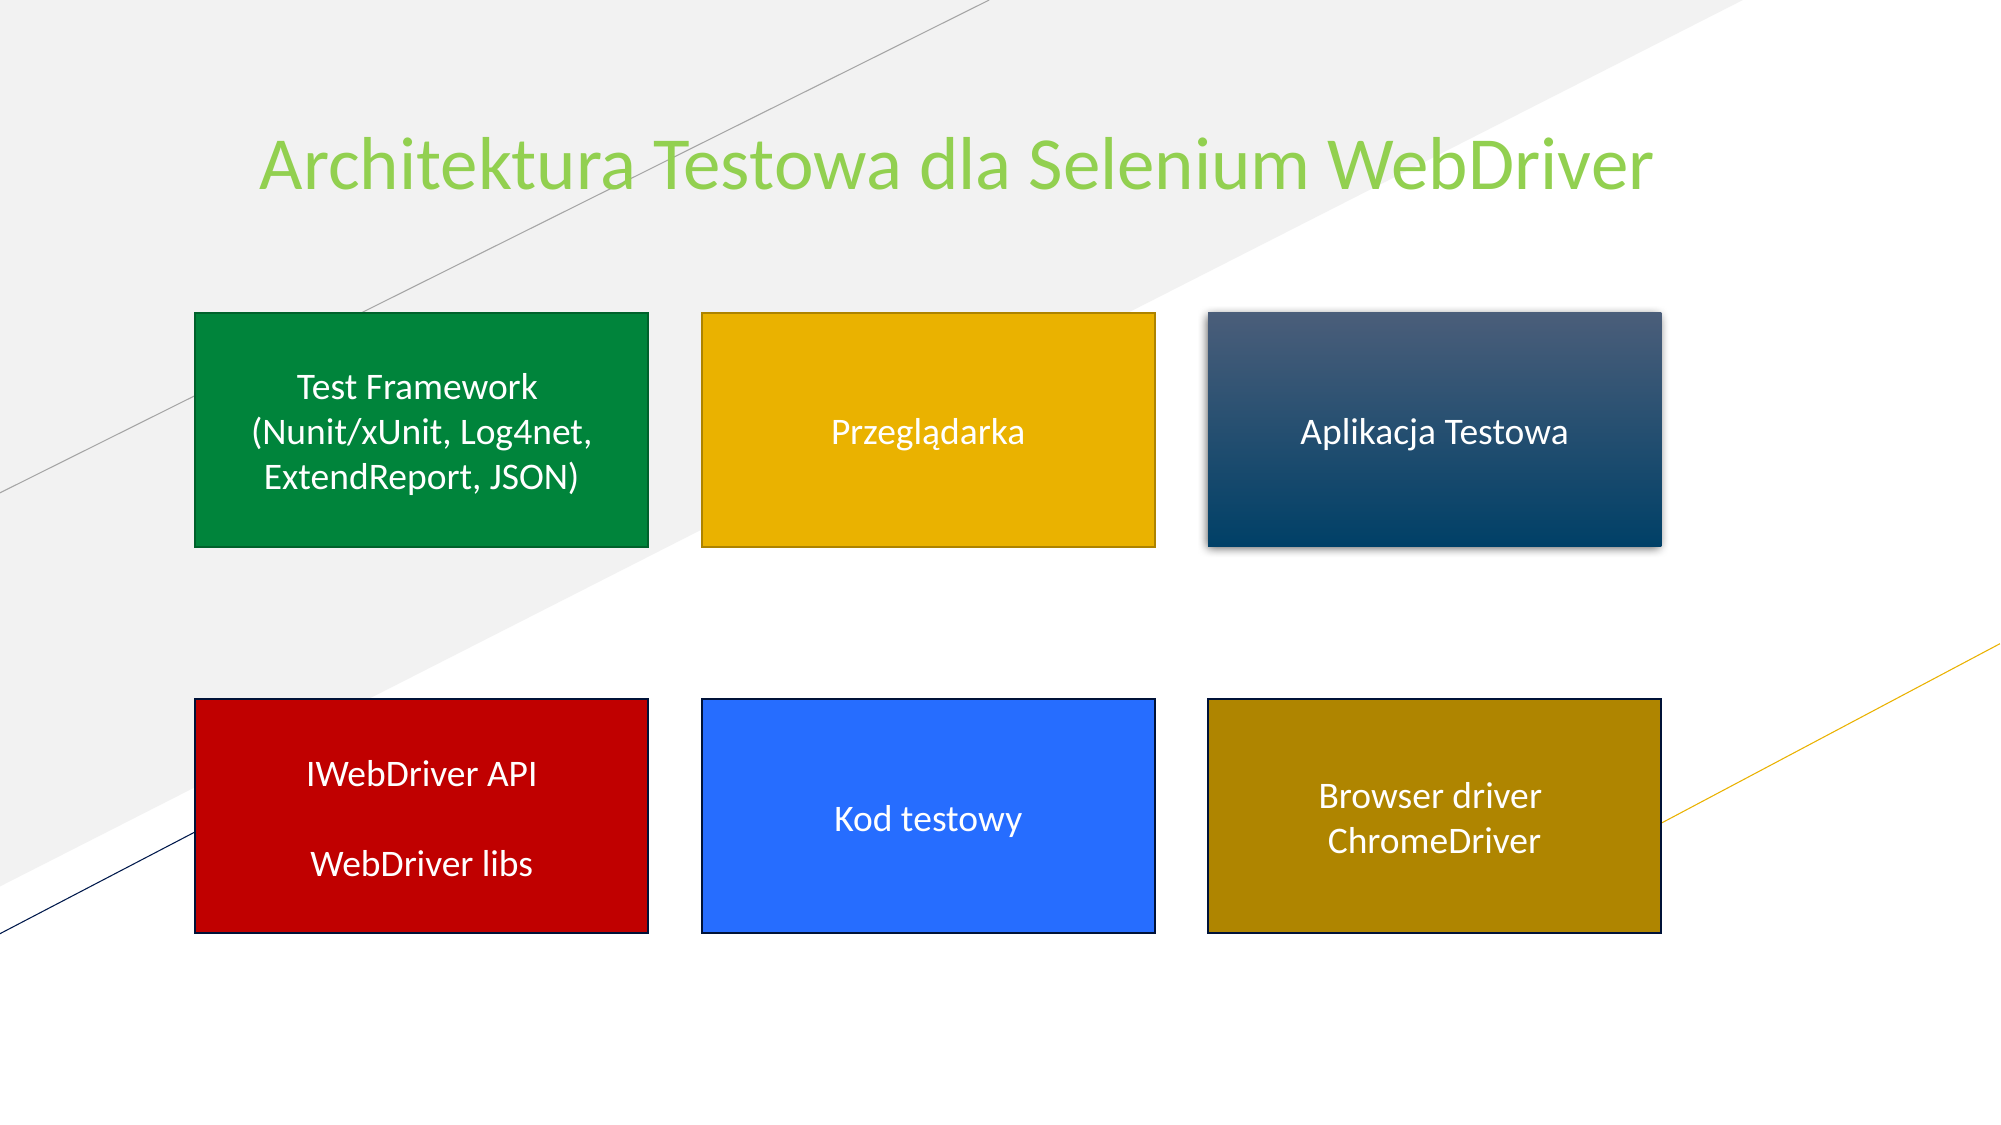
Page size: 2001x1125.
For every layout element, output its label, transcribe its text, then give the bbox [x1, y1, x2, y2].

text_box Kod testowy [701, 698, 1156, 934]
text_box IWebDriver API WebDriver libs [194, 698, 649, 934]
text_box Architektura Testowa dla Selenium WebDriver [245, 107, 1755, 213]
text_box Aplikacja Testowa [1208, 312, 1662, 547]
text_box Browser driver ChromeDriver [1207, 698, 1662, 934]
text_box Test Framework (Nunit/xUnit, Log4net, ExtendReport, JSON) [194, 312, 649, 548]
text_box Przeglądarka [701, 312, 1156, 548]
